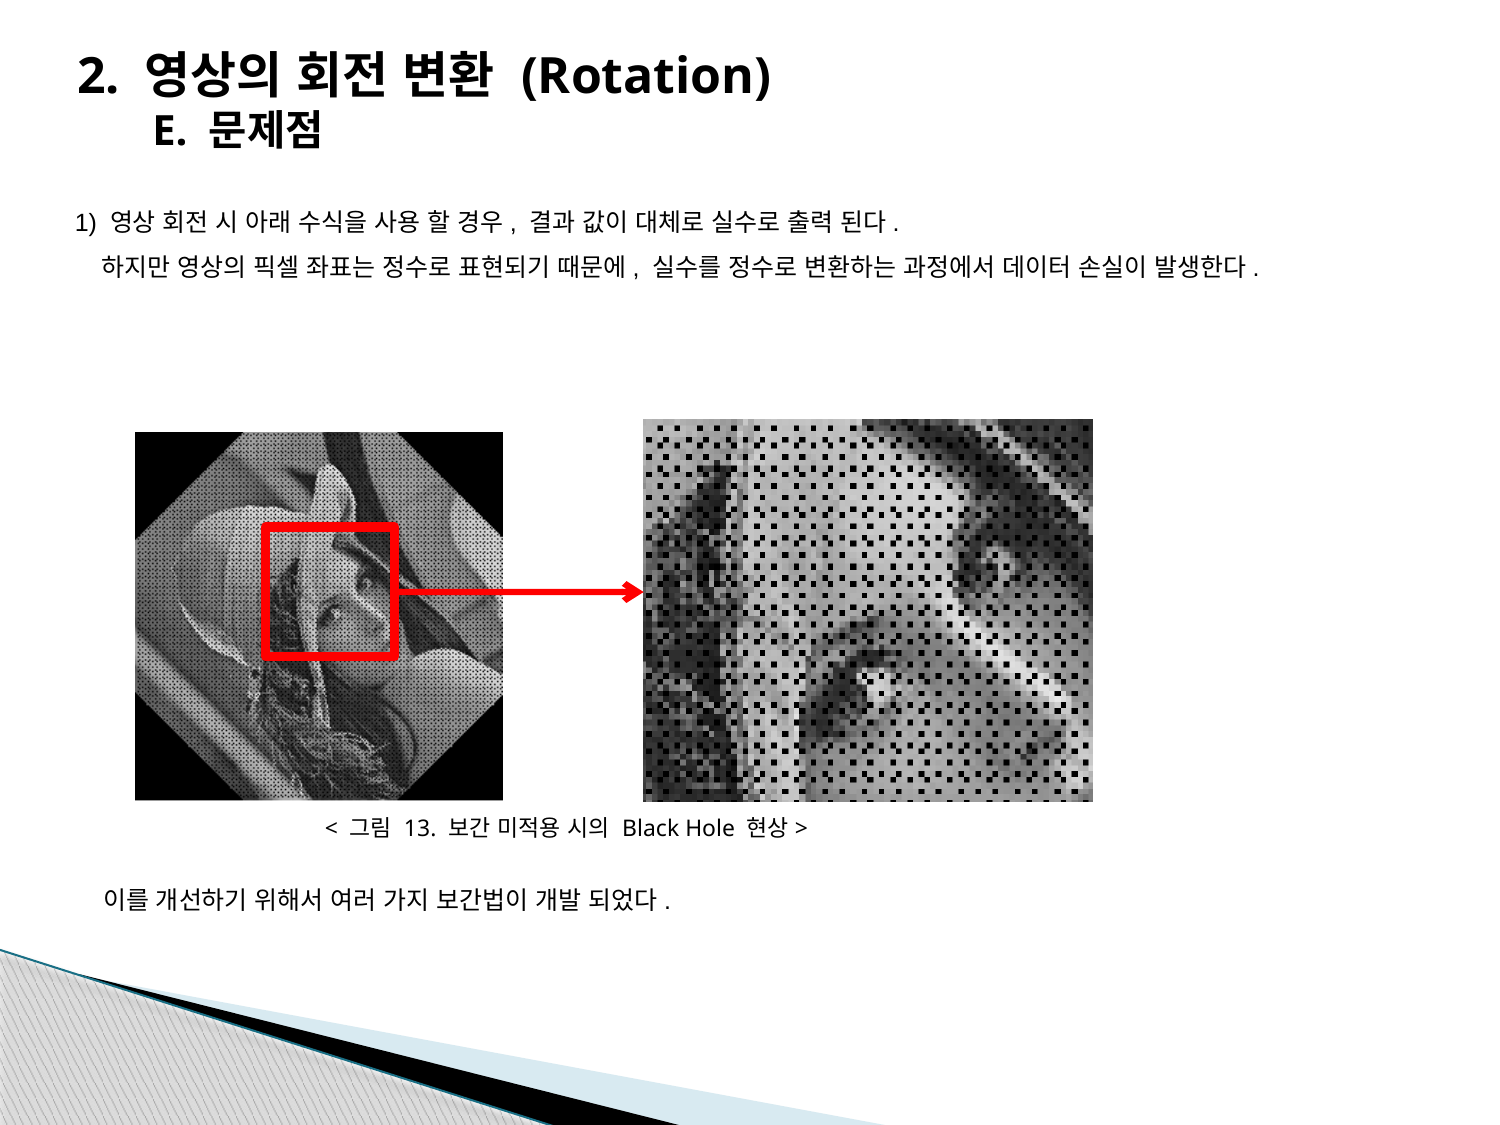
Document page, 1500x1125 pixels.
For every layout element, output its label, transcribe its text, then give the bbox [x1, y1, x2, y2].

text_box < 그림 13. 보간 미적용 시의 Black Hole 현상> [309, 805, 823, 849]
picture [643, 419, 1093, 803]
text_box 1) 영상 회전 시 아래 수식을 사용 할 경우, 결과 값이 대체로 실수로 출력 된다. 하지만 영상의 픽셀 좌표는 정수로 표현되기 때문에, 실수를 정수로 변환하는 과정에서 데이터 손실이 발생한다. [59, 184, 1454, 334]
text_box 2. 영상의 회전 변환 (Rotation) E. 문제점 [62, 36, 787, 162]
picture [135, 432, 503, 803]
text_box 이를 개선하기 위해서 여러 가지 보간법이 개발 되었다. [88, 862, 1412, 922]
